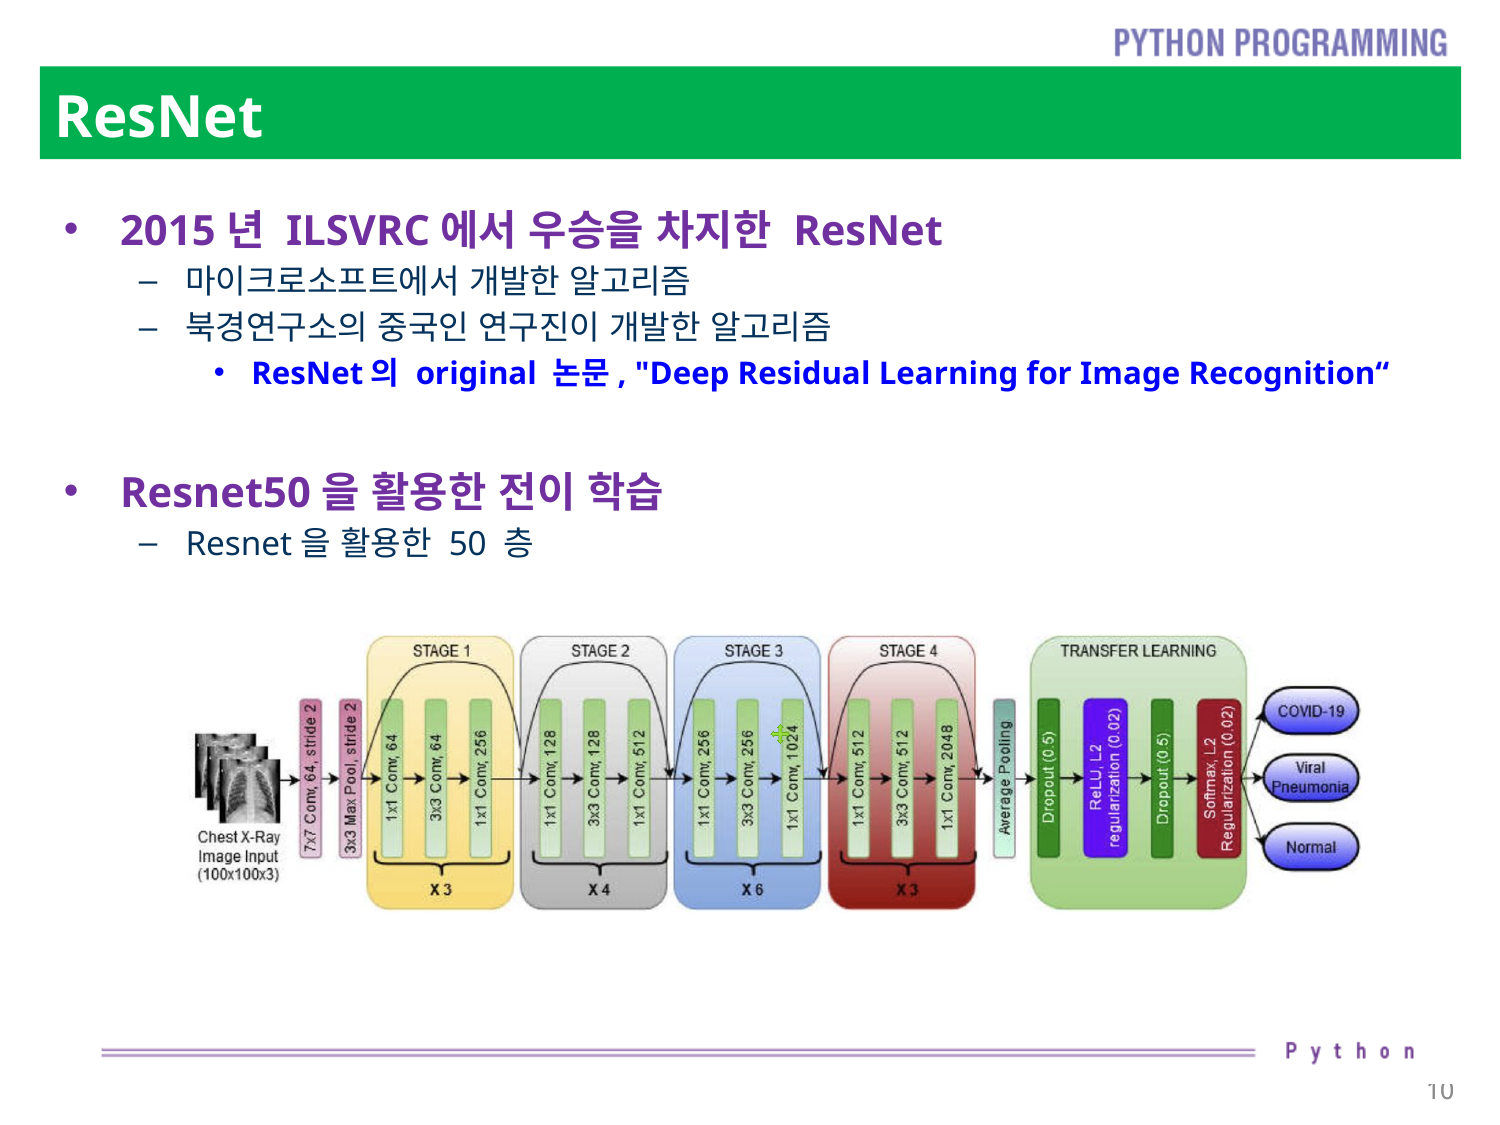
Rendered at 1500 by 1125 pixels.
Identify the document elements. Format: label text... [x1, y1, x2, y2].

picture [1106, 13, 1462, 66]
list 2015년 ILSVRC에서 우승을 차지한 ResNet 마이크로소프트에서 개발한 알고리즘 북경연구소의 중국인 연구진이 개발한 알고리즘 ResNet의 original 논문, "Deep Residual Learning for Image Recognition“ Resnet50을 활용한 전이 학습 Resnet을 활용한 50 층 [48, 195, 1461, 1041]
slide_number 10 [1119, 1071, 1470, 1112]
picture [187, 631, 1364, 915]
picture [18, 1020, 1483, 1084]
title ResNet [39, 76, 1444, 152]
